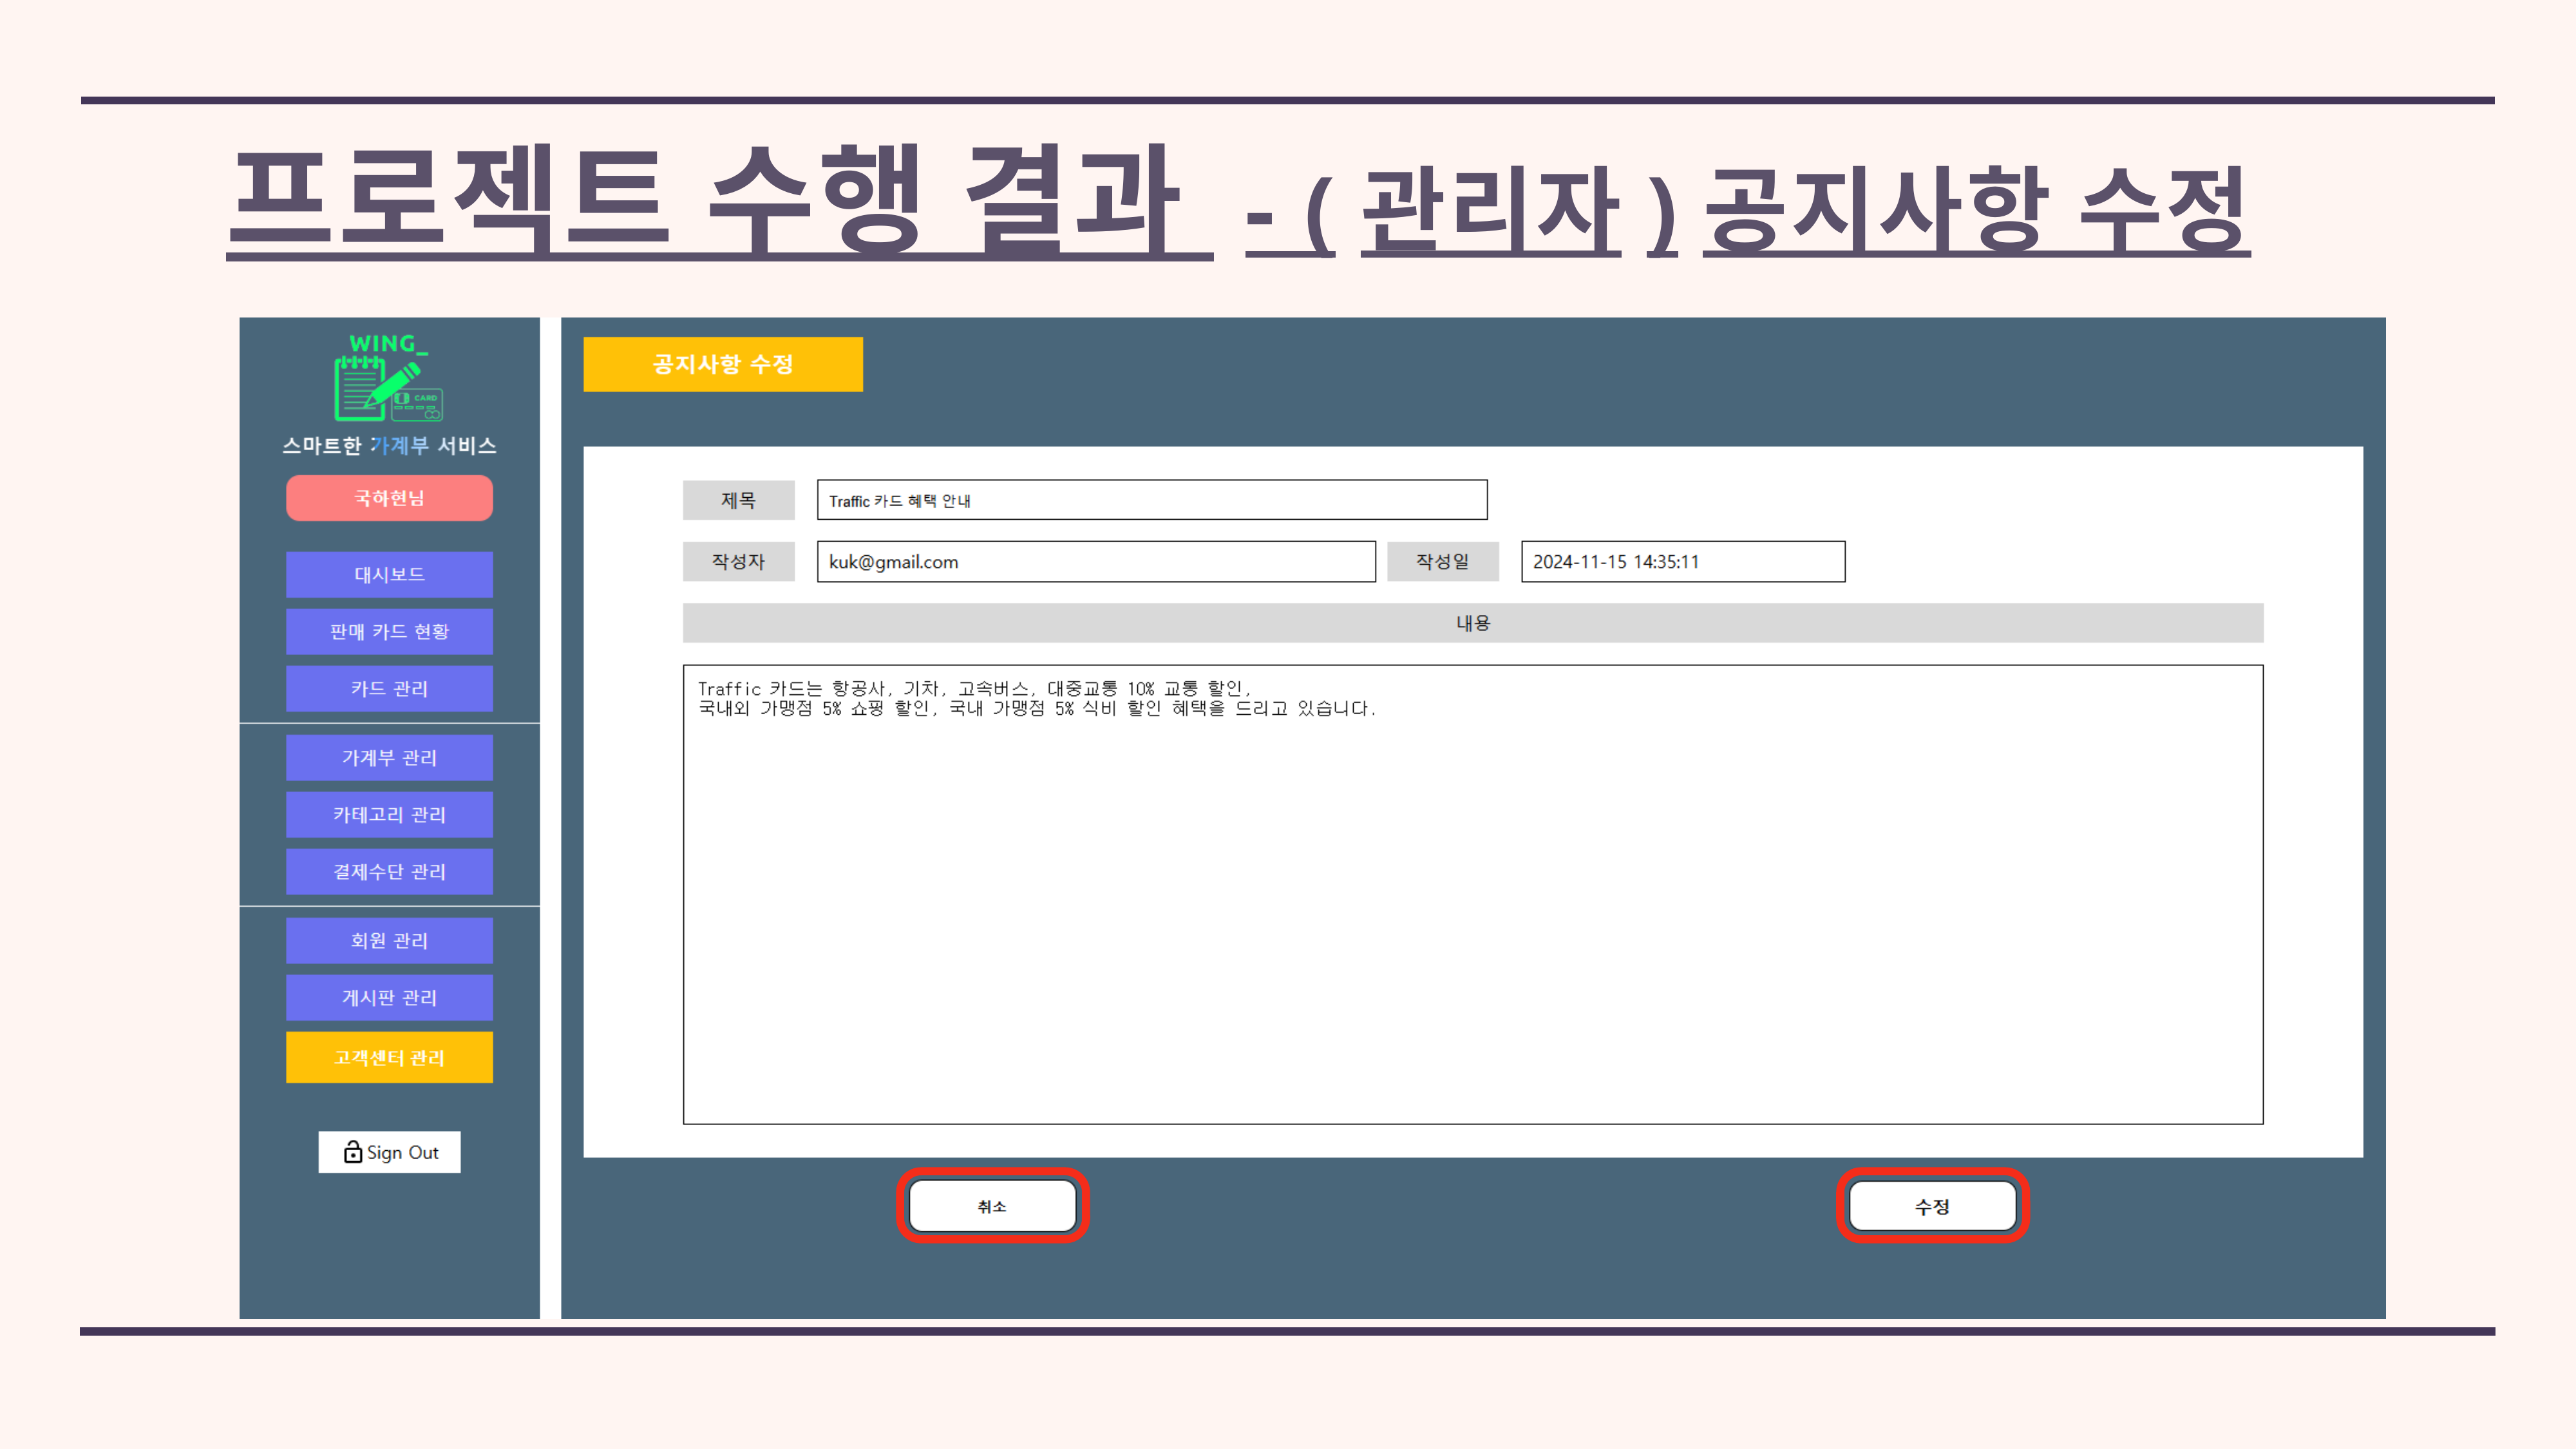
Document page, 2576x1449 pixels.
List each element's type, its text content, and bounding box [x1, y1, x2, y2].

picture [240, 317, 2386, 1320]
title 프로젝트 수행 결과 - (관리자)공지사항 수정 [220, 135, 2367, 310]
